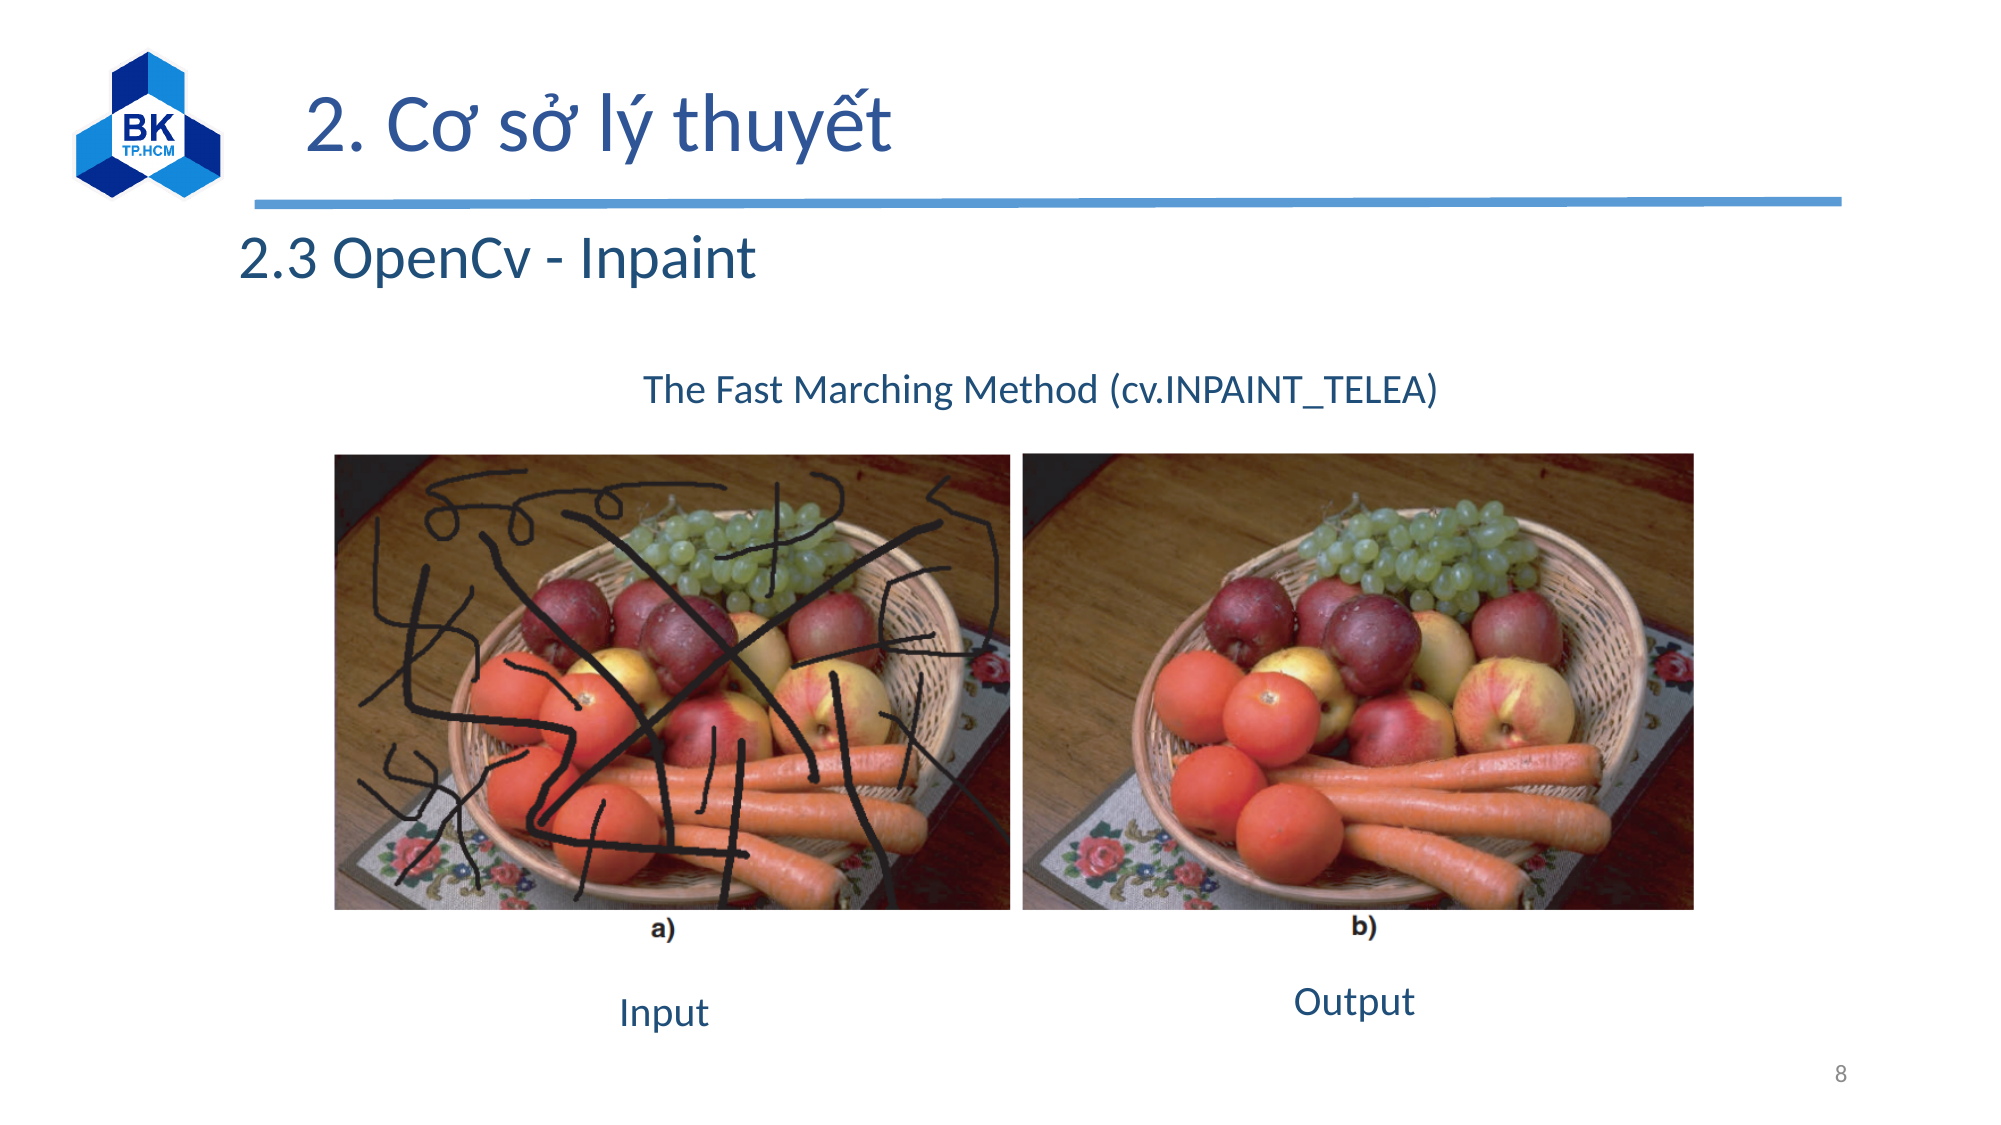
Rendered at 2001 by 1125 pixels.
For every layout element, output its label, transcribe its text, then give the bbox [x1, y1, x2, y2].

slide_number 8 [1412, 1042, 1863, 1103]
text_box Output [1243, 966, 1466, 1032]
title 2. Cơ sở lý thuyết [289, 72, 1794, 176]
text_box Input [553, 977, 776, 1042]
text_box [254, 201, 1842, 205]
text_box The Fast Marching Method (cv.INPAINT_TELEA) [582, 354, 1500, 420]
picture [312, 441, 1712, 951]
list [72, 47, 225, 202]
text_box 2.3 OpenCv - Inpaint [224, 208, 1105, 299]
